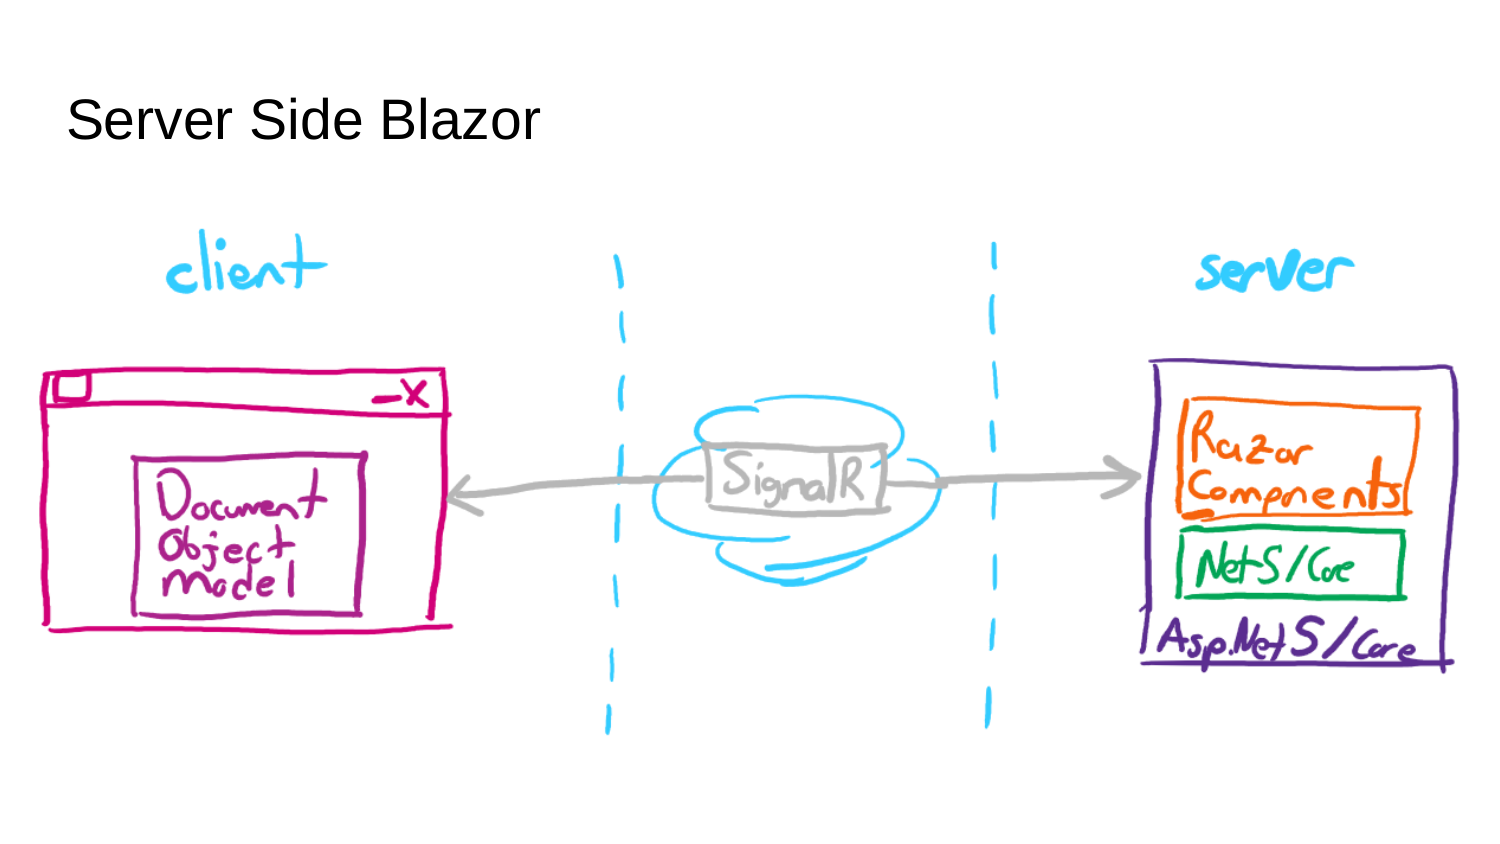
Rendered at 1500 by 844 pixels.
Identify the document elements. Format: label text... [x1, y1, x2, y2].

title Server Side Blazor [51, 72, 1449, 167]
picture [24, 191, 1476, 753]
